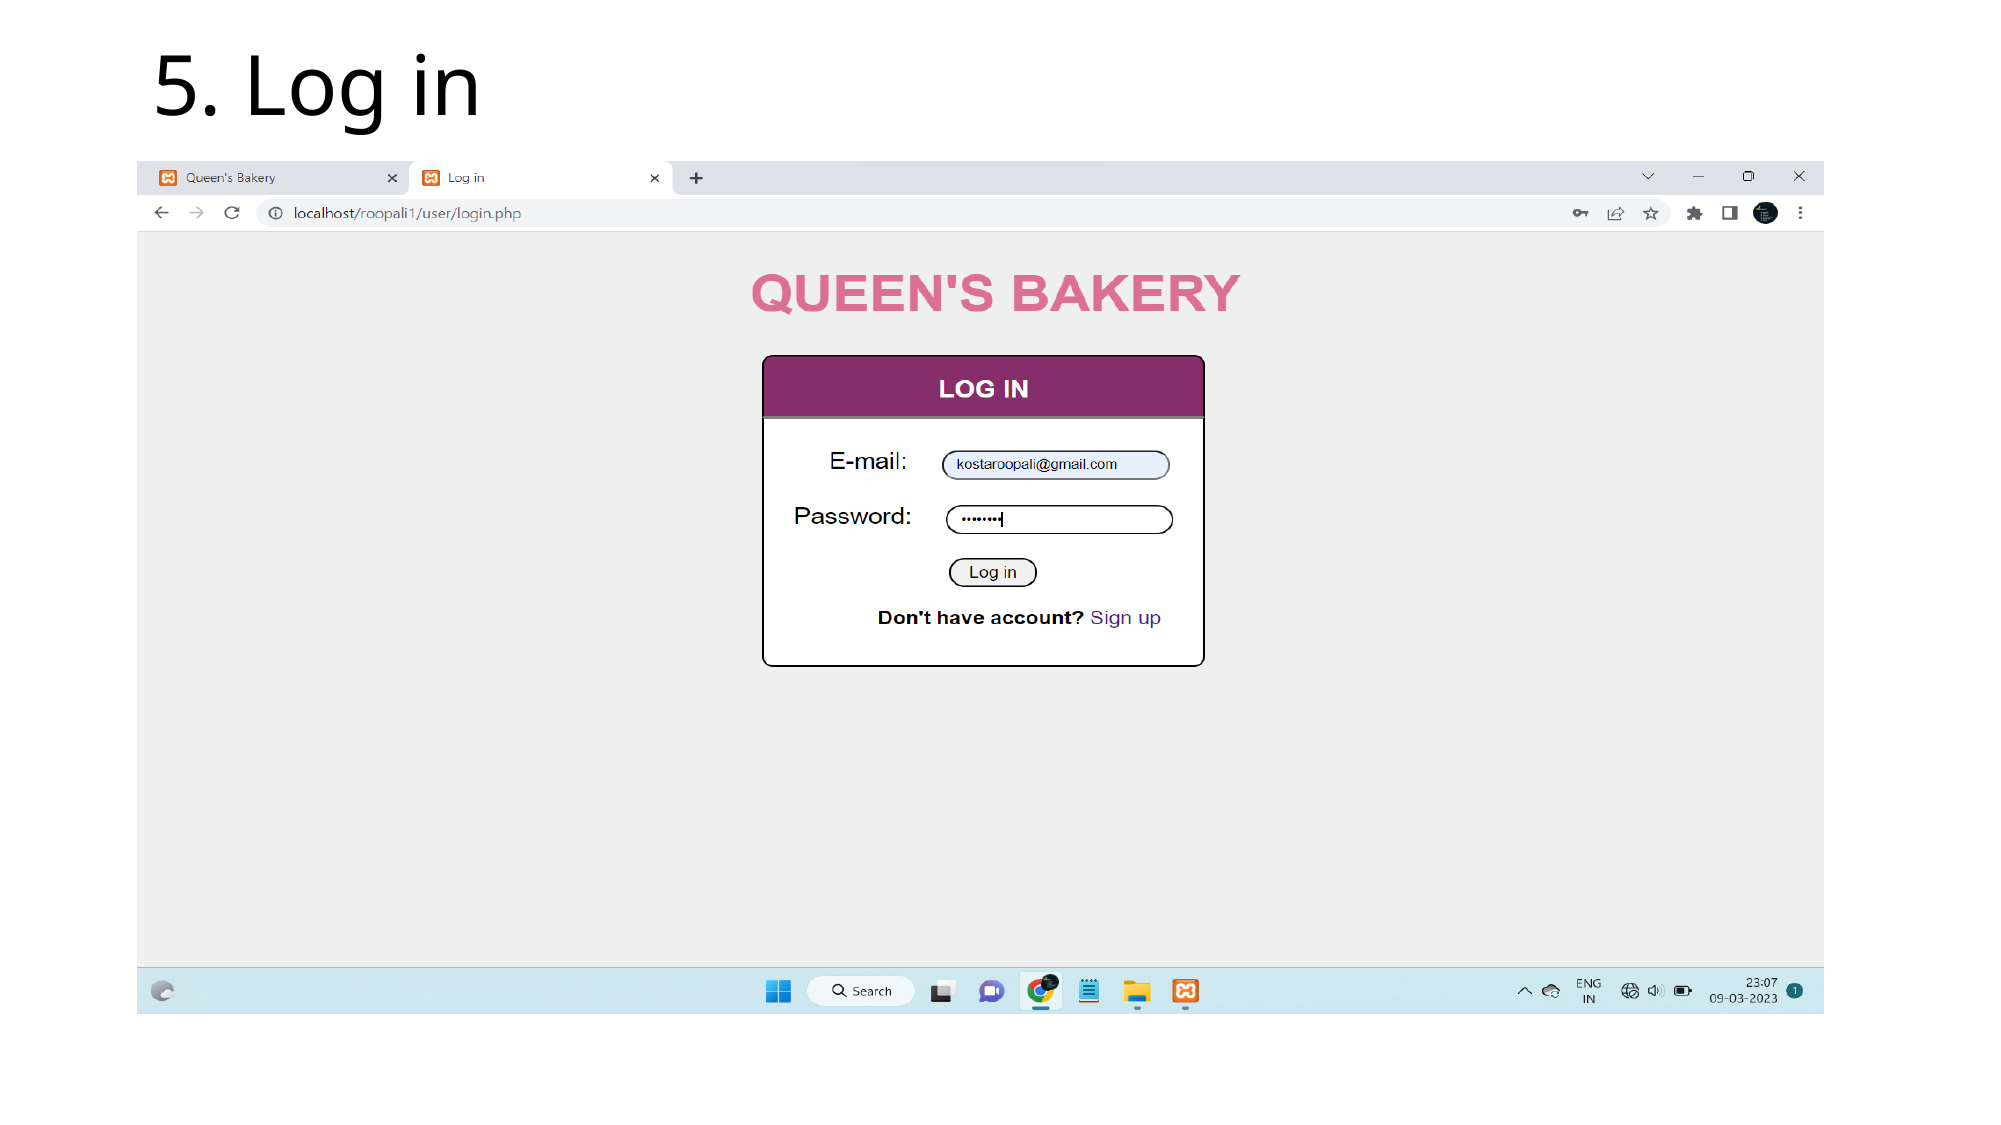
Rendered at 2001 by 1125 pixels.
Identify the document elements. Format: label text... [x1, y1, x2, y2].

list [137, 161, 1824, 1014]
title 5. Log in [137, 15, 1863, 162]
